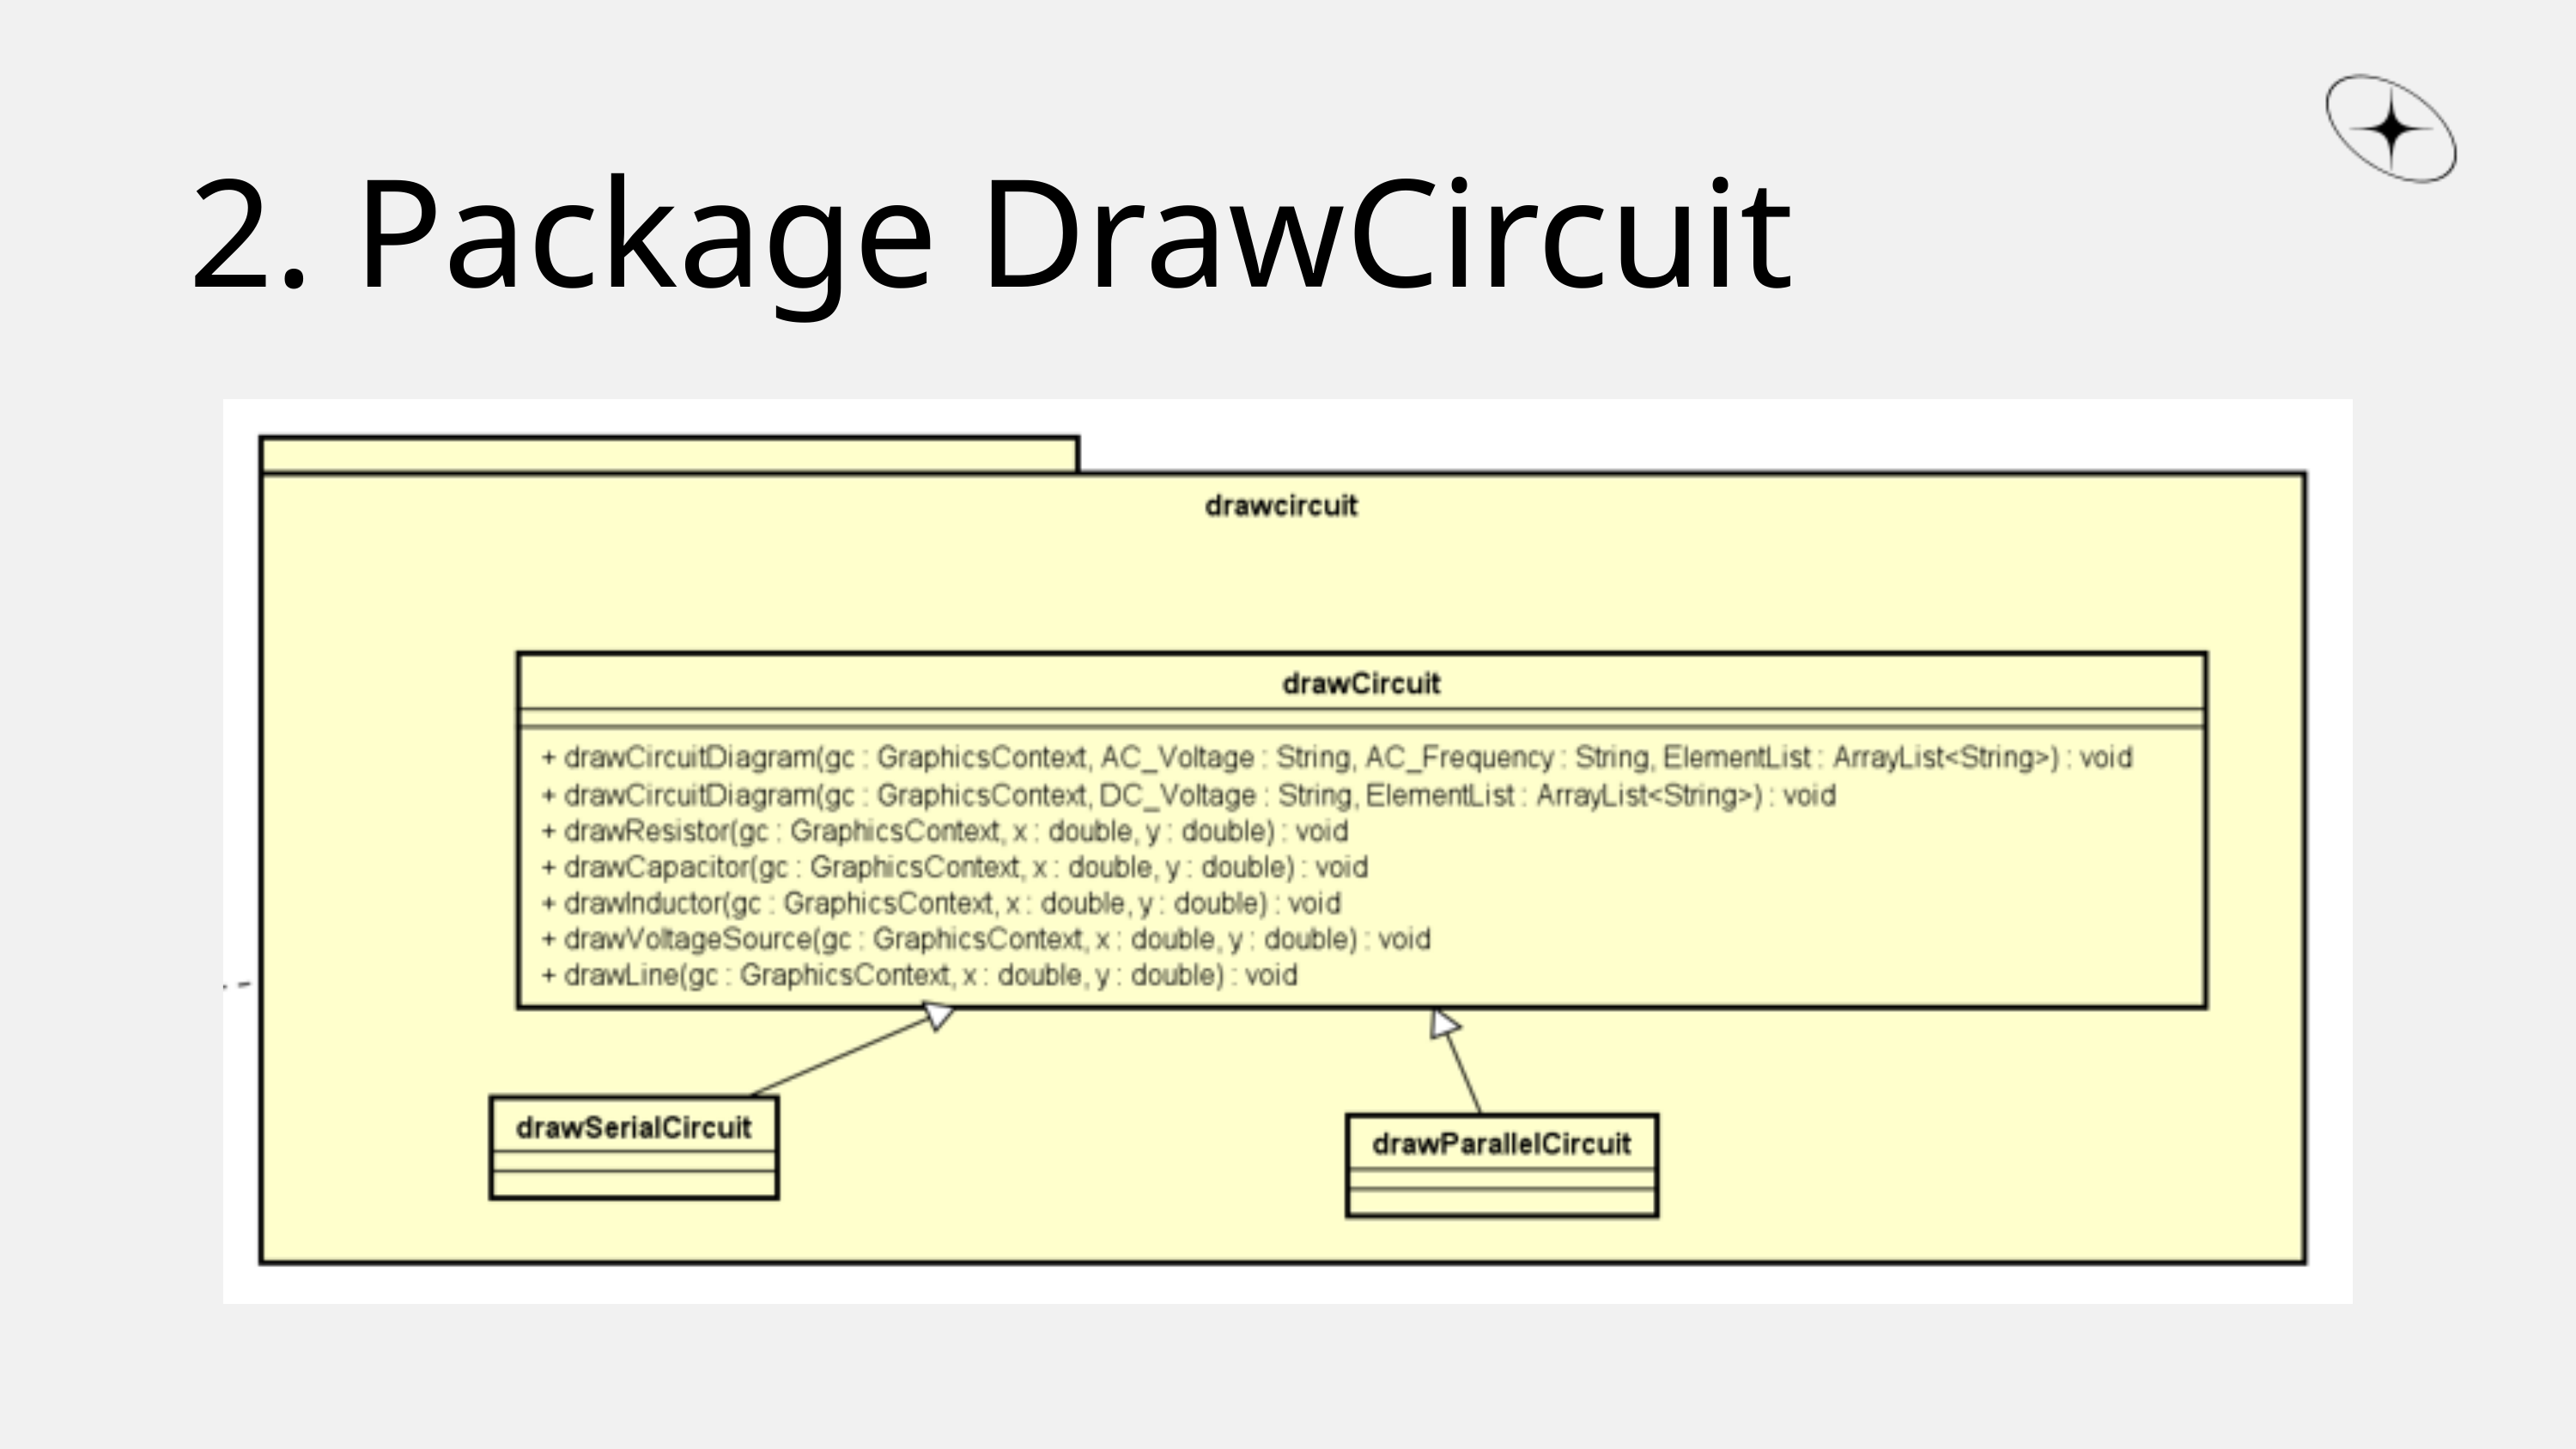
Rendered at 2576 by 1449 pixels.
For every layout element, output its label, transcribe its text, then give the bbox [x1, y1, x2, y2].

text_box [222, 399, 2353, 1304]
text_box 2. Package DrawCircuit [144, 107, 1878, 318]
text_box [2322, 70, 2463, 190]
